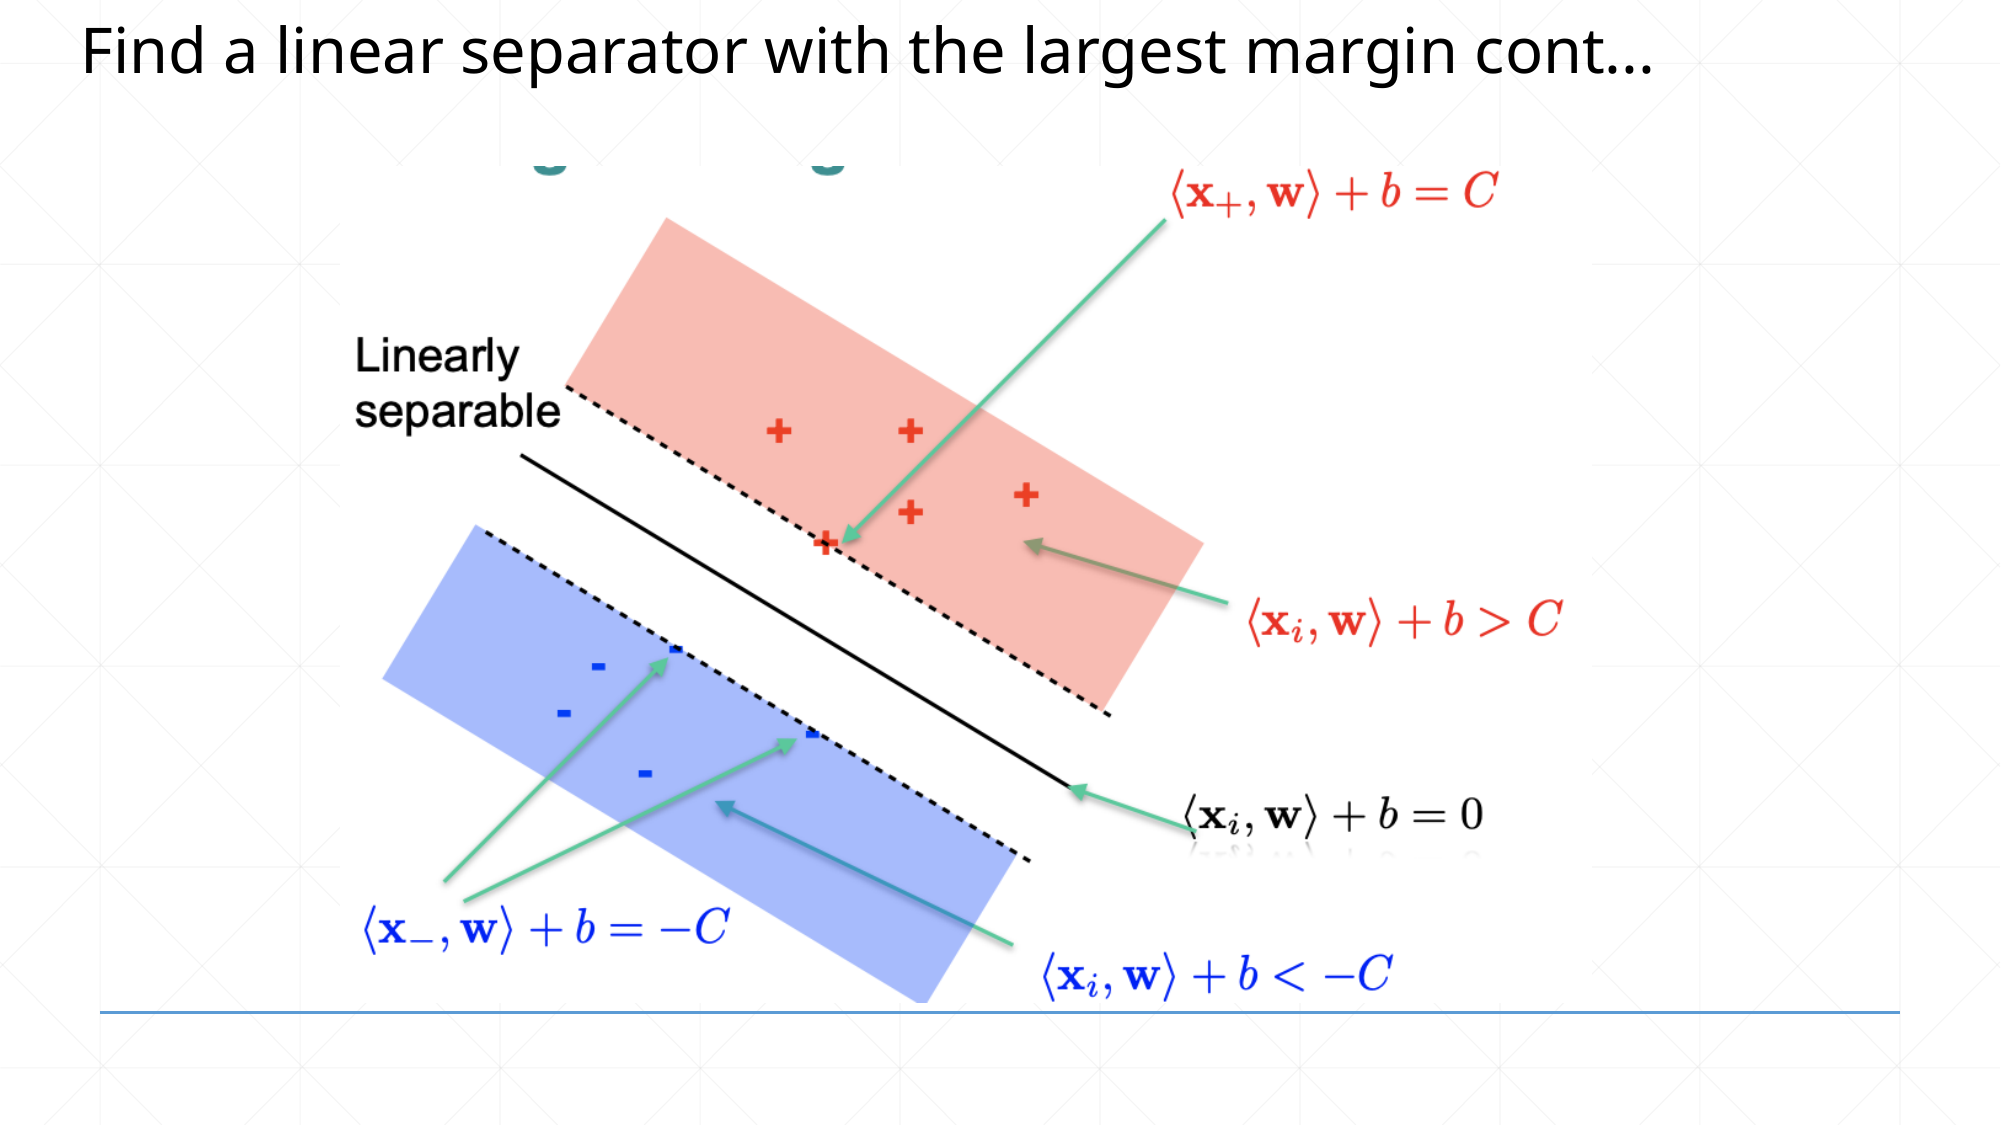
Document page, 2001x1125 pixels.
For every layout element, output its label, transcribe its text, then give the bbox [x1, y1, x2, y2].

title Find a linear separator with the largest margin cont... [65, 11, 1940, 96]
picture [340, 166, 1592, 1003]
